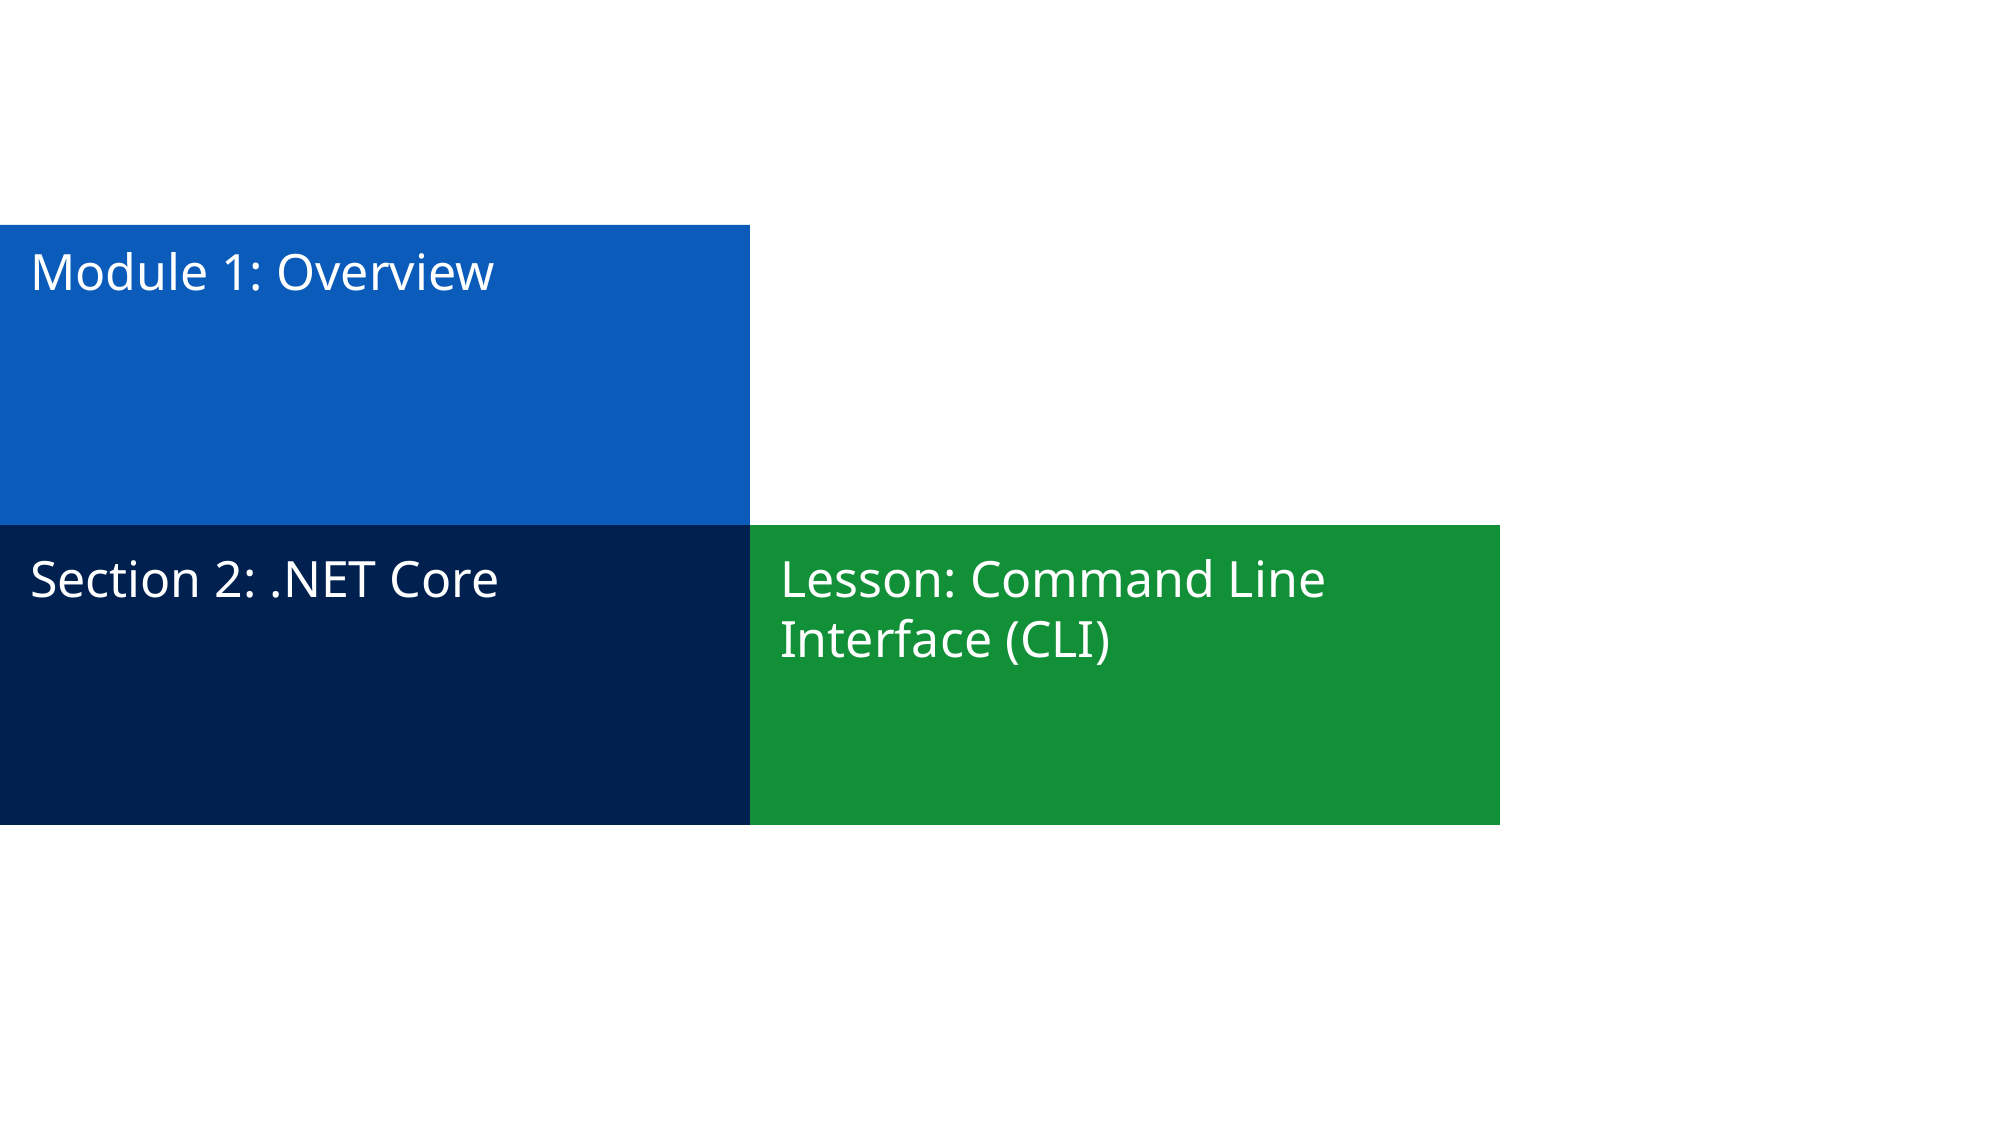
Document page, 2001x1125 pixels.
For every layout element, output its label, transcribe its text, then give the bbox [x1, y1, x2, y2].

title Module 1: Overview [0, 224, 750, 525]
list Section 2: .NET Core [0, 525, 750, 825]
list Lesson: Command Line Interface (CLI) [750, 525, 1500, 825]
